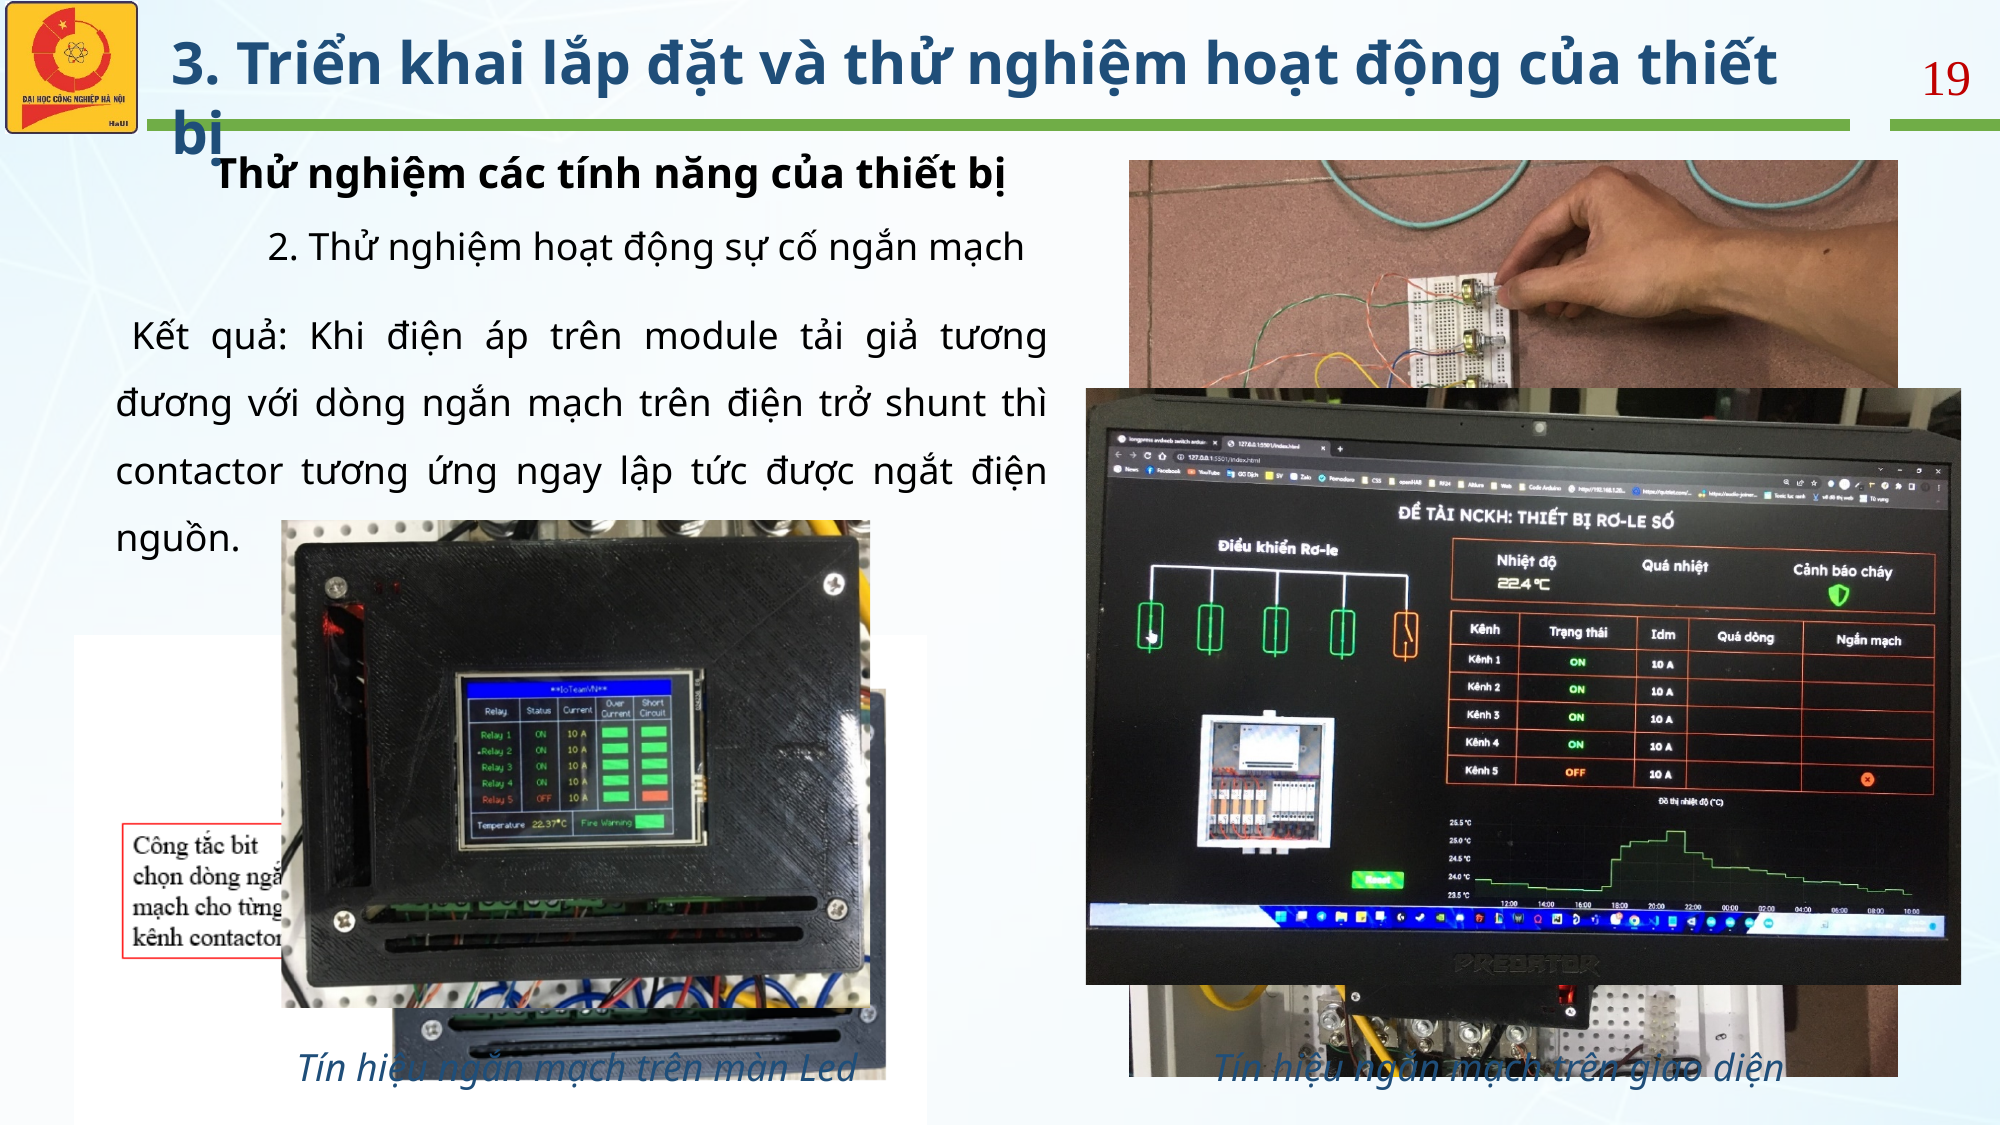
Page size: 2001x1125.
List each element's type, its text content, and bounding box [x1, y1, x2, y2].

picture [5, 1, 138, 134]
text_box Kết quả: Khi điện áp trên module tải giả tương đương với dòng ngắn mạch trên điện trở shunt thì contactor tương ứng ngay lập tức được ngắt điện nguồn. [63, 281, 1064, 567]
picture [74, 520, 927, 1125]
text_box Thử nghiệm các tính năng của thiết bị [123, 139, 1129, 204]
text_box 3. Triển khai lắp đặt và thử nghiệm hoạt động của thiết bị [156, 18, 1834, 174]
text_box Tín hiệu ngắn mạch trên giao diện [1197, 1077, 1850, 1097]
picture [1085, 160, 1962, 1077]
text_box 2. Thử nghiệm hoạt động sự cố ngắn mạch [102, 215, 1041, 275]
